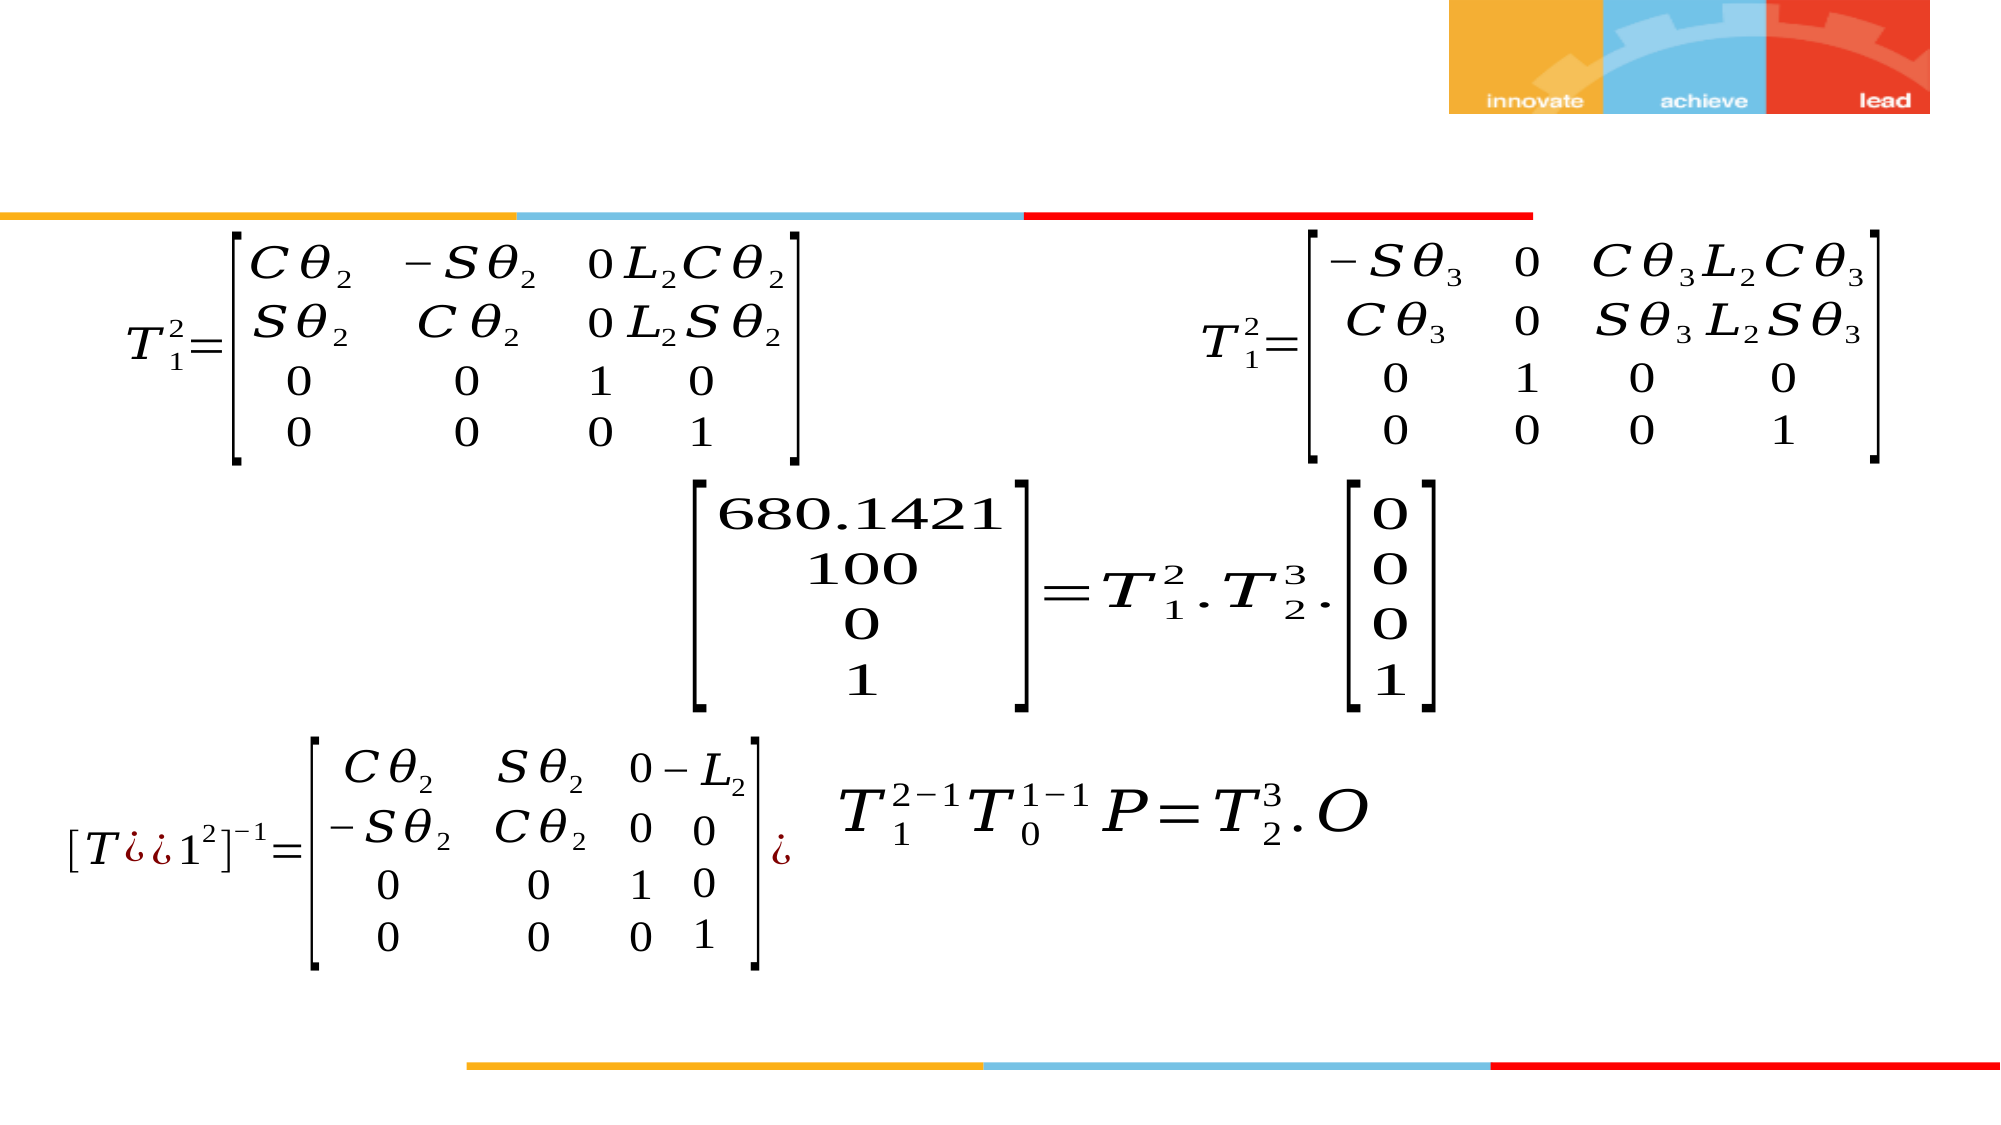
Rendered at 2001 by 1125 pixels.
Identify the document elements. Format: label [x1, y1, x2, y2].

picture [1449, 0, 1930, 114]
